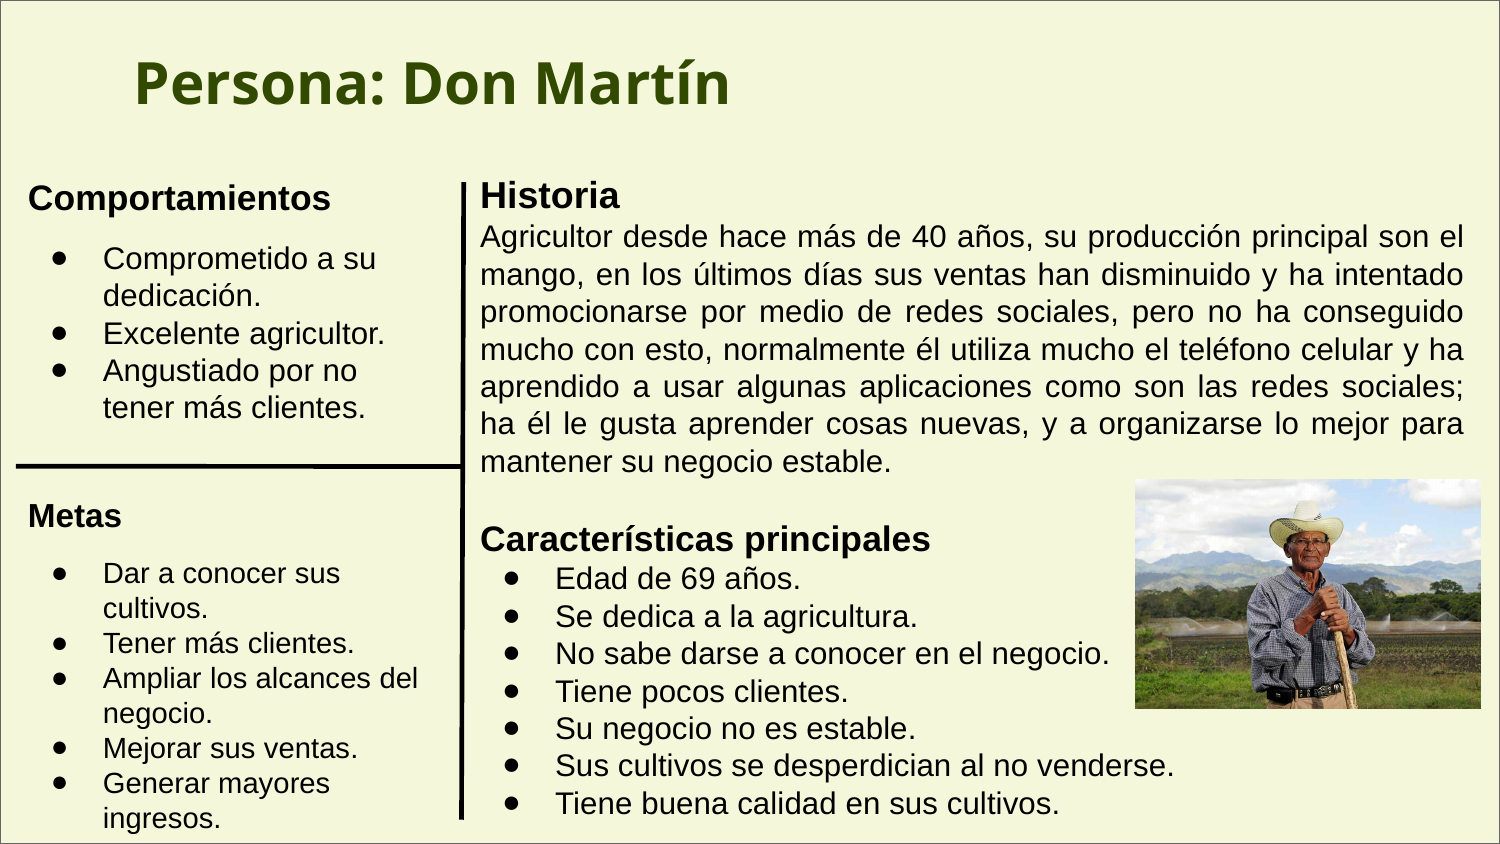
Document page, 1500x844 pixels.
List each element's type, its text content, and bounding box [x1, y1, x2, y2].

list Metas Dar a conocer sus cultivos. Tener más clientes. Ampliar los alcances del negocio. Mejorar sus ventas. Generar mayores ingresos. [12, 478, 442, 820]
list Historia Agricultor desde hace más de 40 años, su producción principal son el mango, en los últimos días sus ventas han disminuido y ha intentado promocionarse por medio de redes sociales, pero no ha conseguido mucho con esto, normalmente él utiliza mucho el teléfono celular y ha aprendido a usar algunas aplicaciones como son las redes sociales; ha él le gusta aprender cosas nuevas, y a organizarse lo mejor para mantener su negocio estable. Características principales Edad de 69 años. Se dedica a la agricultura. No sabe darse a conocer en el negocio. Tiene pocos clientes. Su negocio no es estable. Sus cultivos se desperdician al no venderse. Tiene buena calidad en sus cultivos. [465, 156, 1481, 765]
list Comportamientos Comprometido a su dedicación. Excelente agricultor. Angustiado por no tener más clientes. [12, 159, 442, 467]
picture [1135, 479, 1482, 710]
title Persona: Don Martín [118, 31, 1177, 129]
